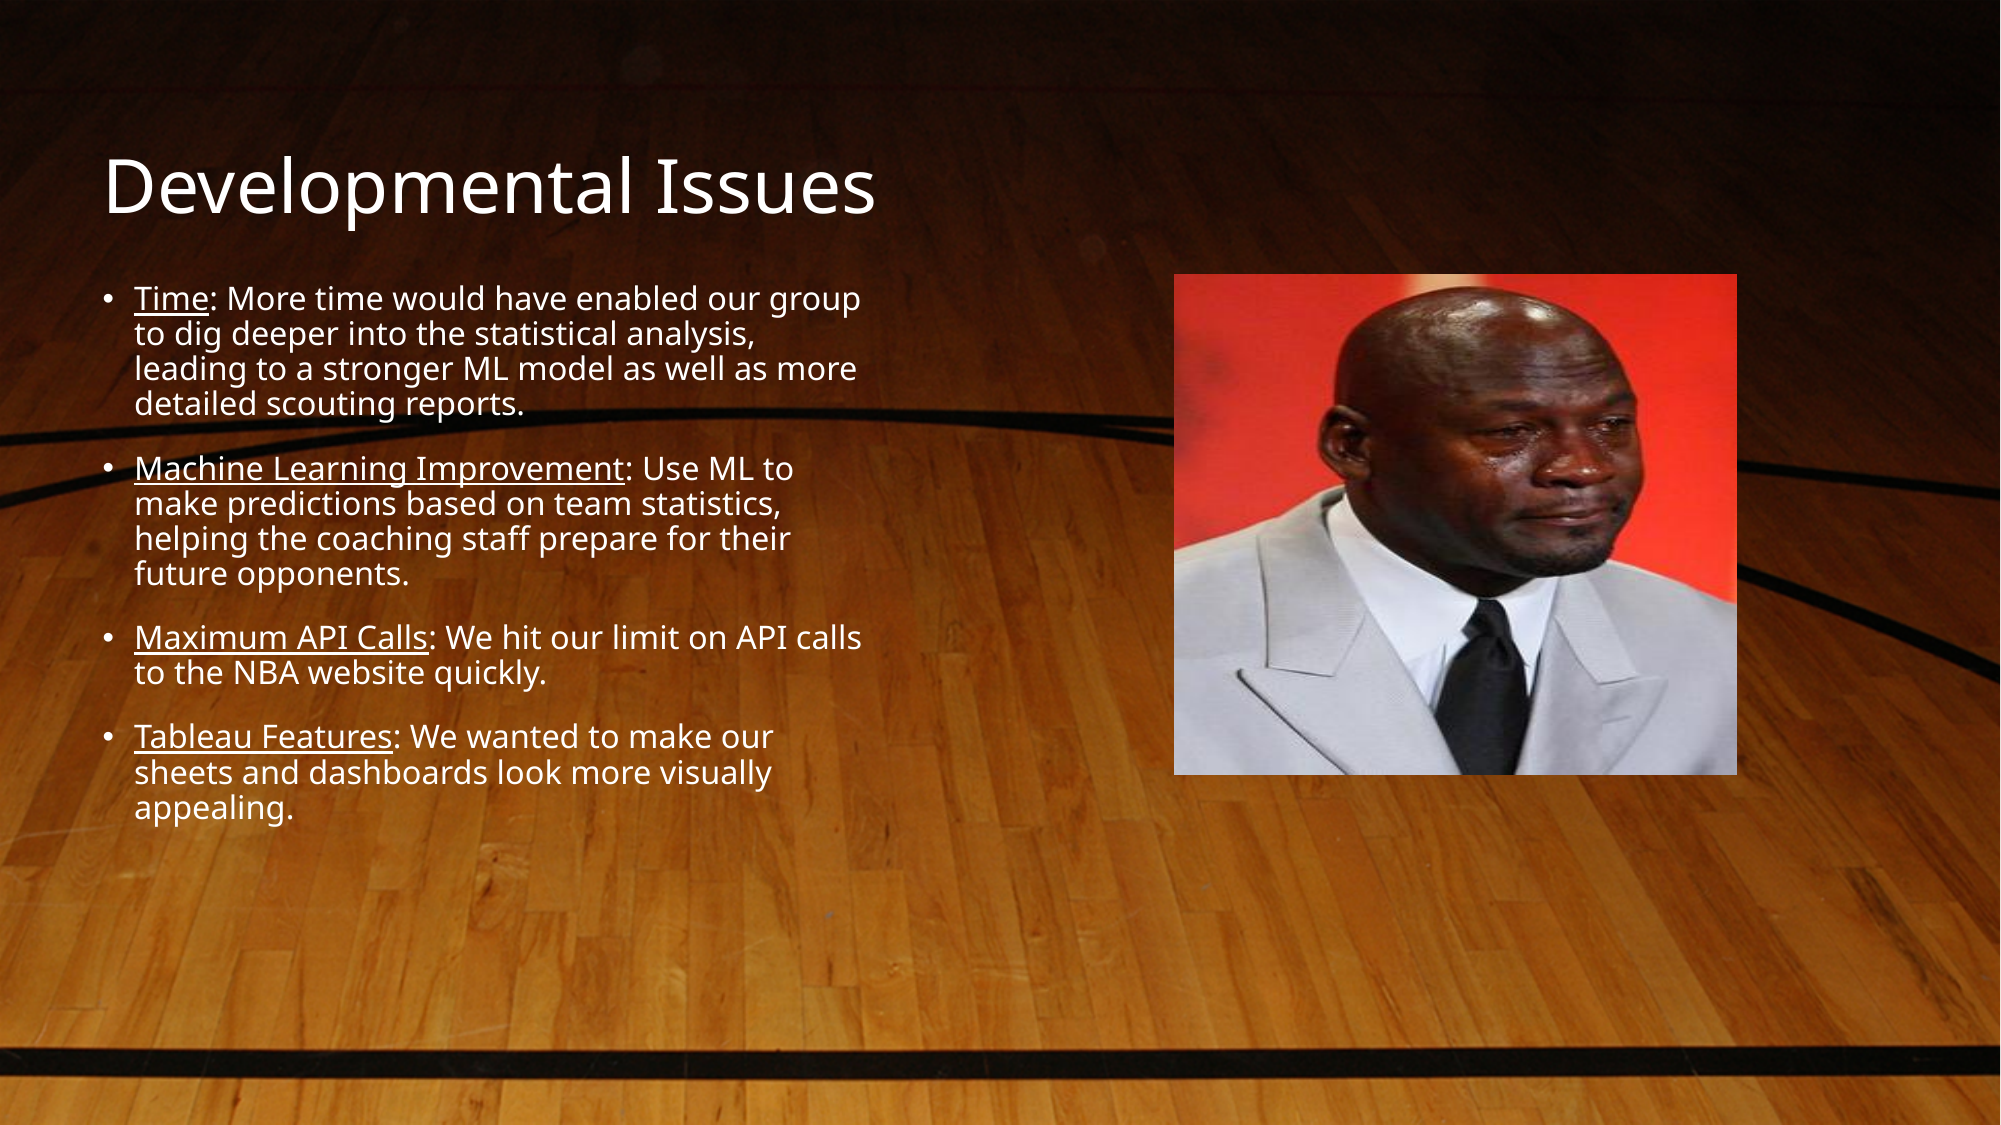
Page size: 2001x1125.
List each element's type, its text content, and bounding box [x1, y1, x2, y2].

list Time: More time would have enabled our group to dig deeper into the statistical analysis, leading to a stronger ML model as well as more detailed scouting reports. Machine Learning Improvement: Use ML to make predictions based on team statistics, helping the coaching staff prepare for their future opponents. Maximum API Calls: We hit our limit on API calls to the NBA website quickly. Tableau Features: We wanted to make our sheets and dashboards look more visually appealing. [87, 275, 883, 838]
picture [0, 0, 2001, 1125]
title Developmental Issues [87, 50, 1738, 238]
